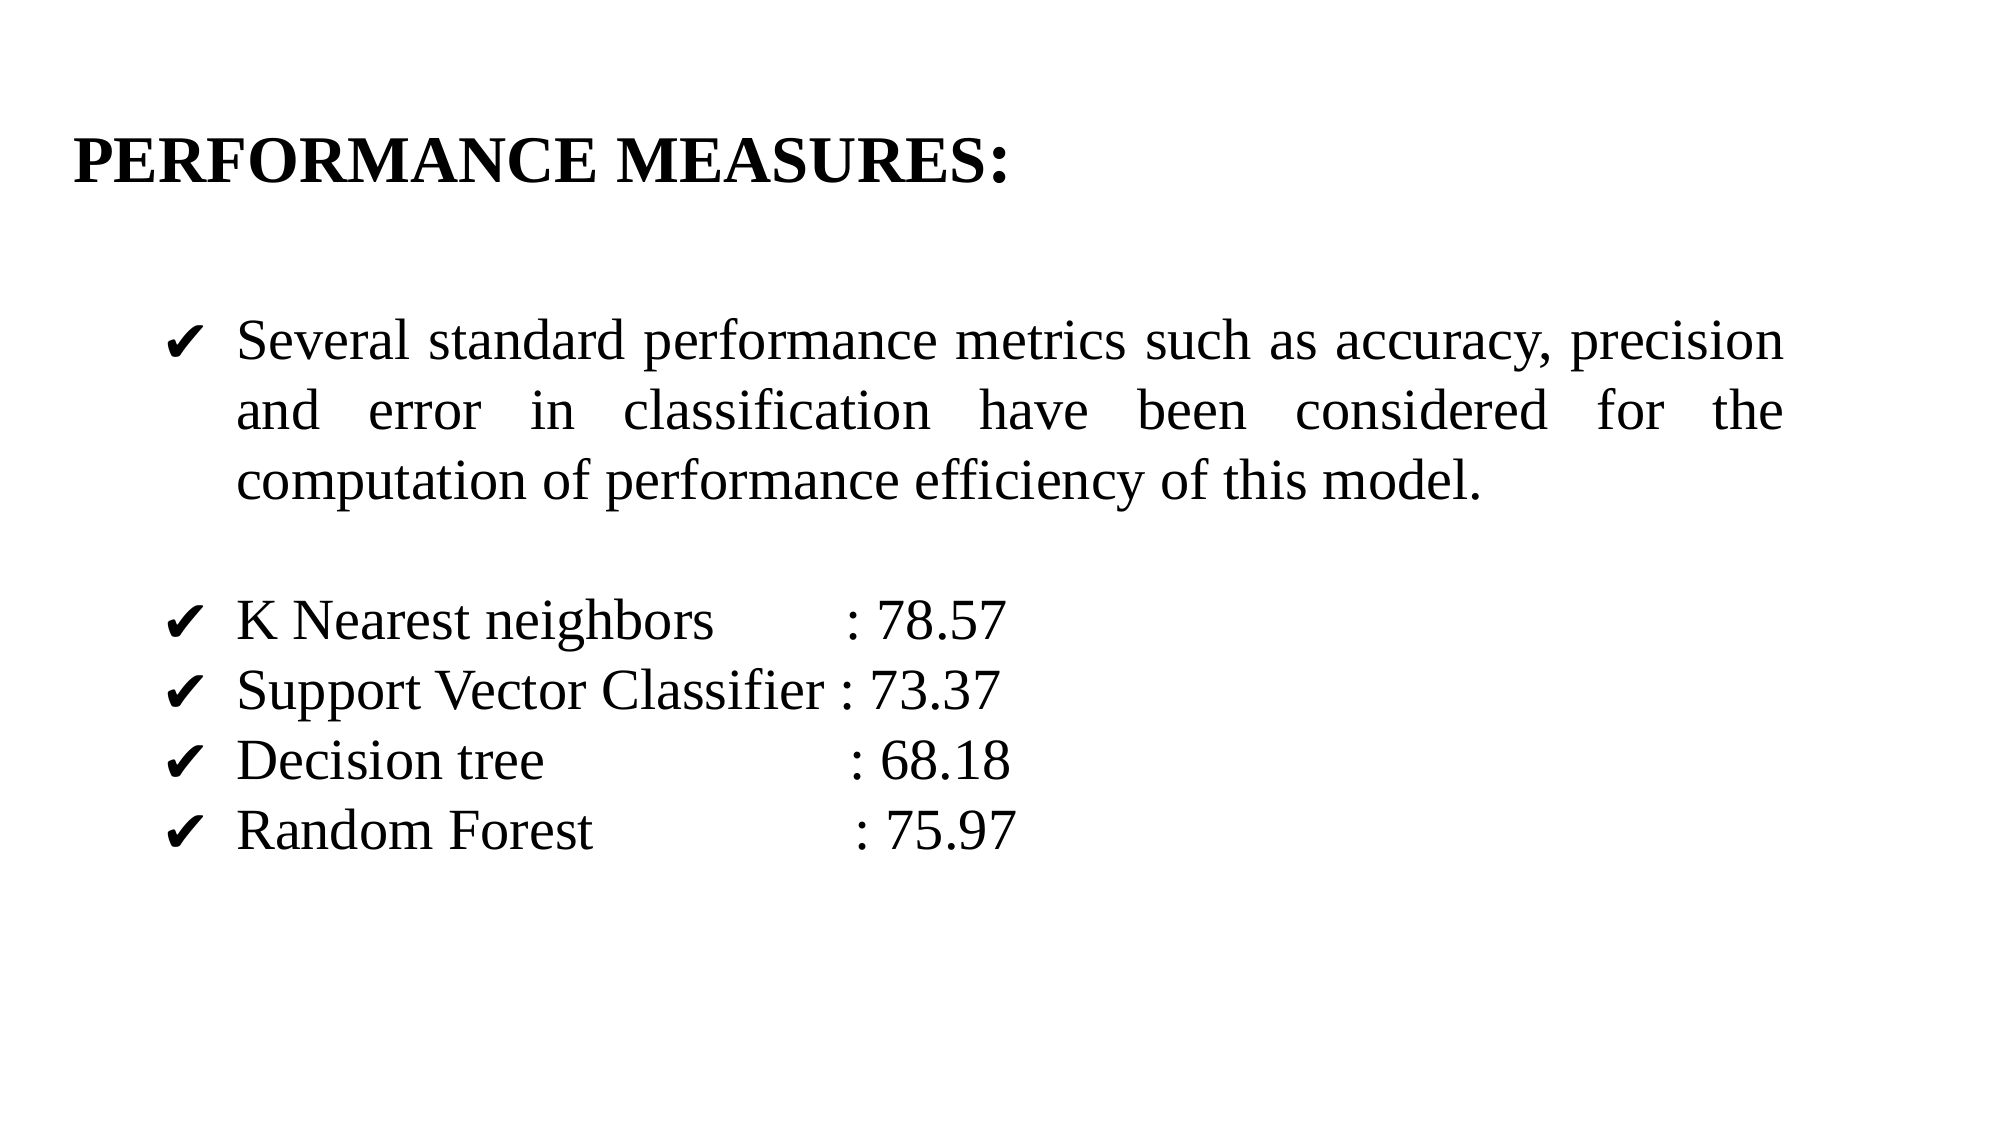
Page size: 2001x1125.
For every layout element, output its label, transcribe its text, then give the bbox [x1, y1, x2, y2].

text_box Several standard performance metrics such as accuracy, precision and error in classification have been considered for the computation of performance efficiency of this model. K Nearest neighbors : 78.57 Support Vector Classifier : 73.37 Decision tree : 68.18 Random Forest : 75.97 [134, 285, 1800, 876]
text_box PERFORMANCE MEASURES: [58, 92, 1659, 213]
